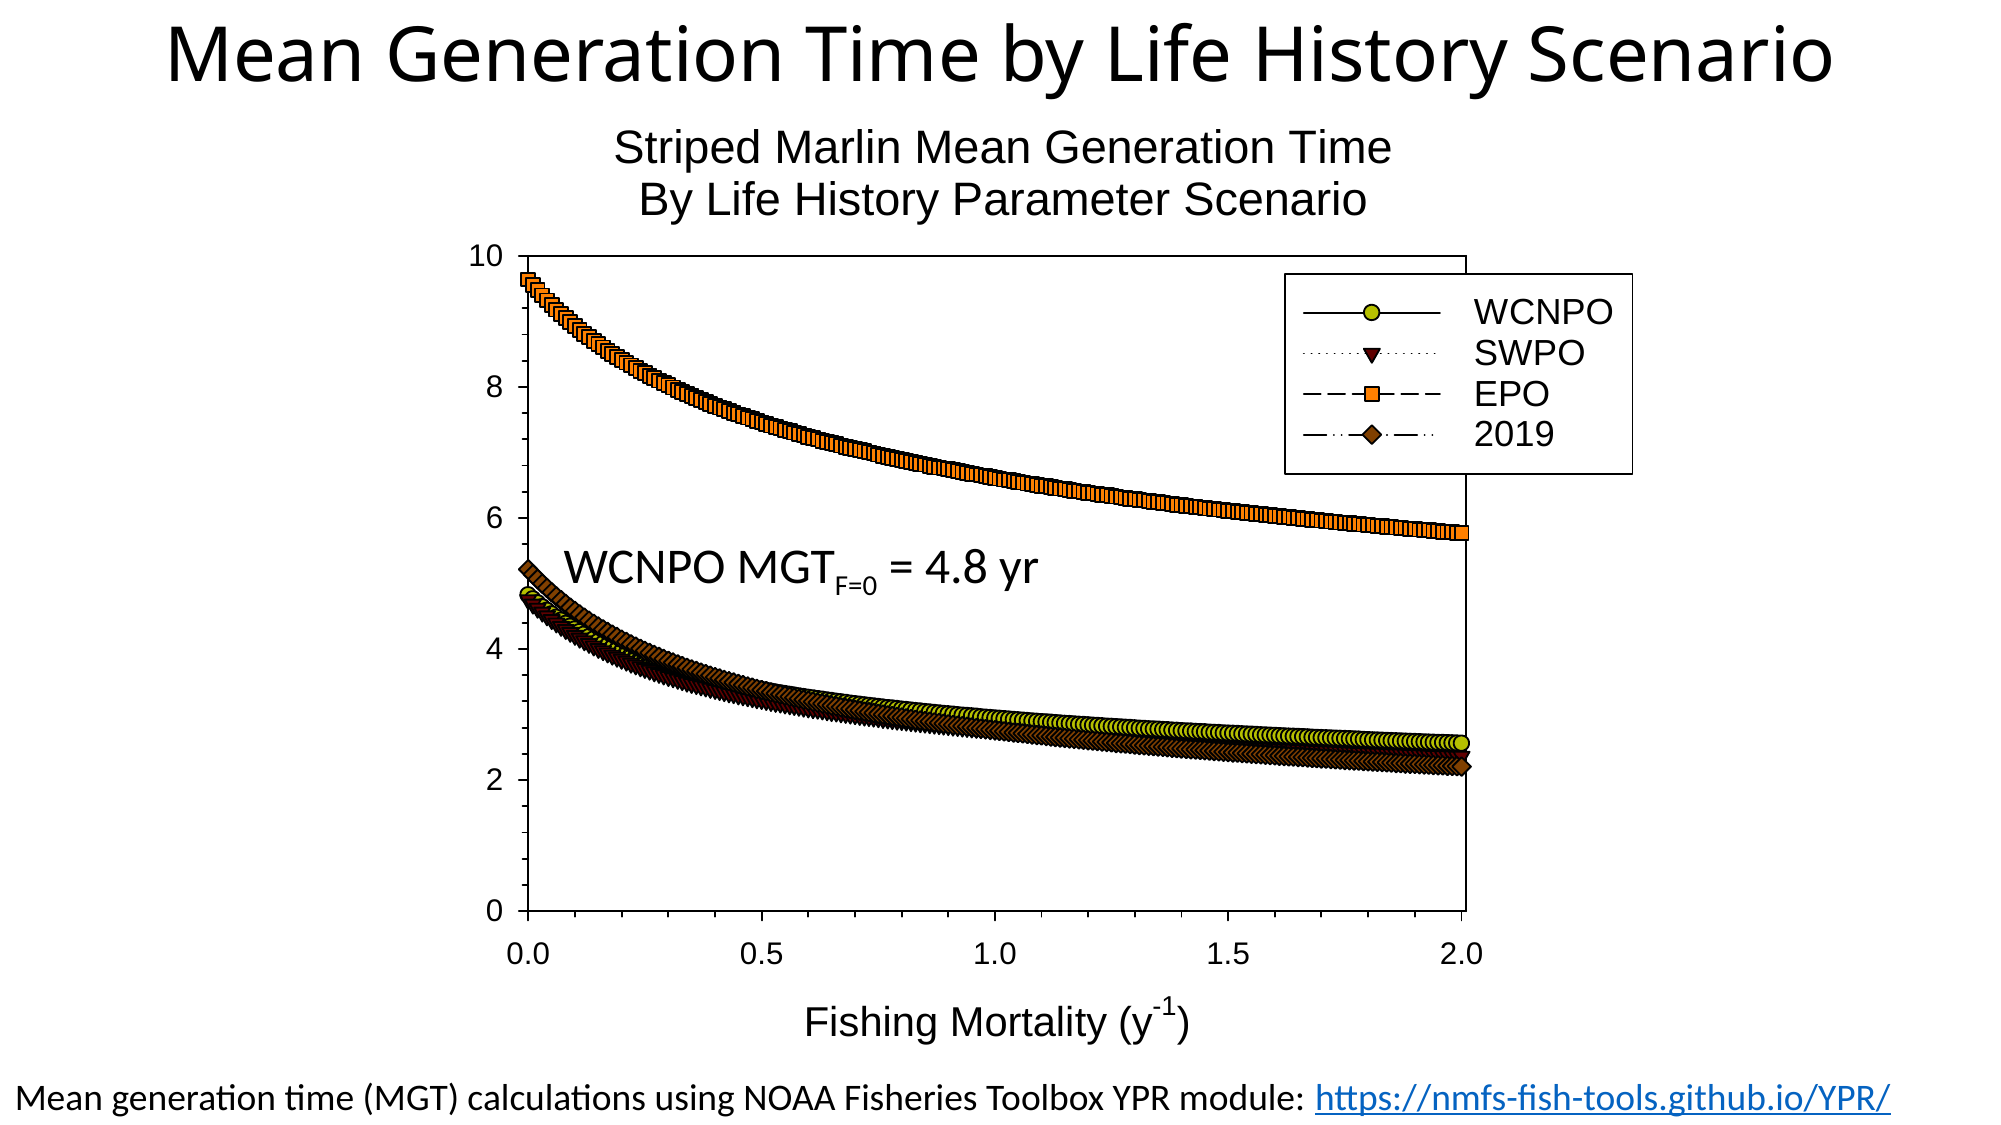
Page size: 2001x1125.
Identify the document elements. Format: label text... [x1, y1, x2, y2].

picture [390, 113, 1638, 1054]
text_box Mean generation time (MGT) calculations using NOAA Fisheries Toolbox YPR module: https://nmfs-fish-tools.github.io/YPR/ [0, 1065, 2000, 1125]
title Mean Generation Time by Life History Scenario [137, 0, 1863, 114]
